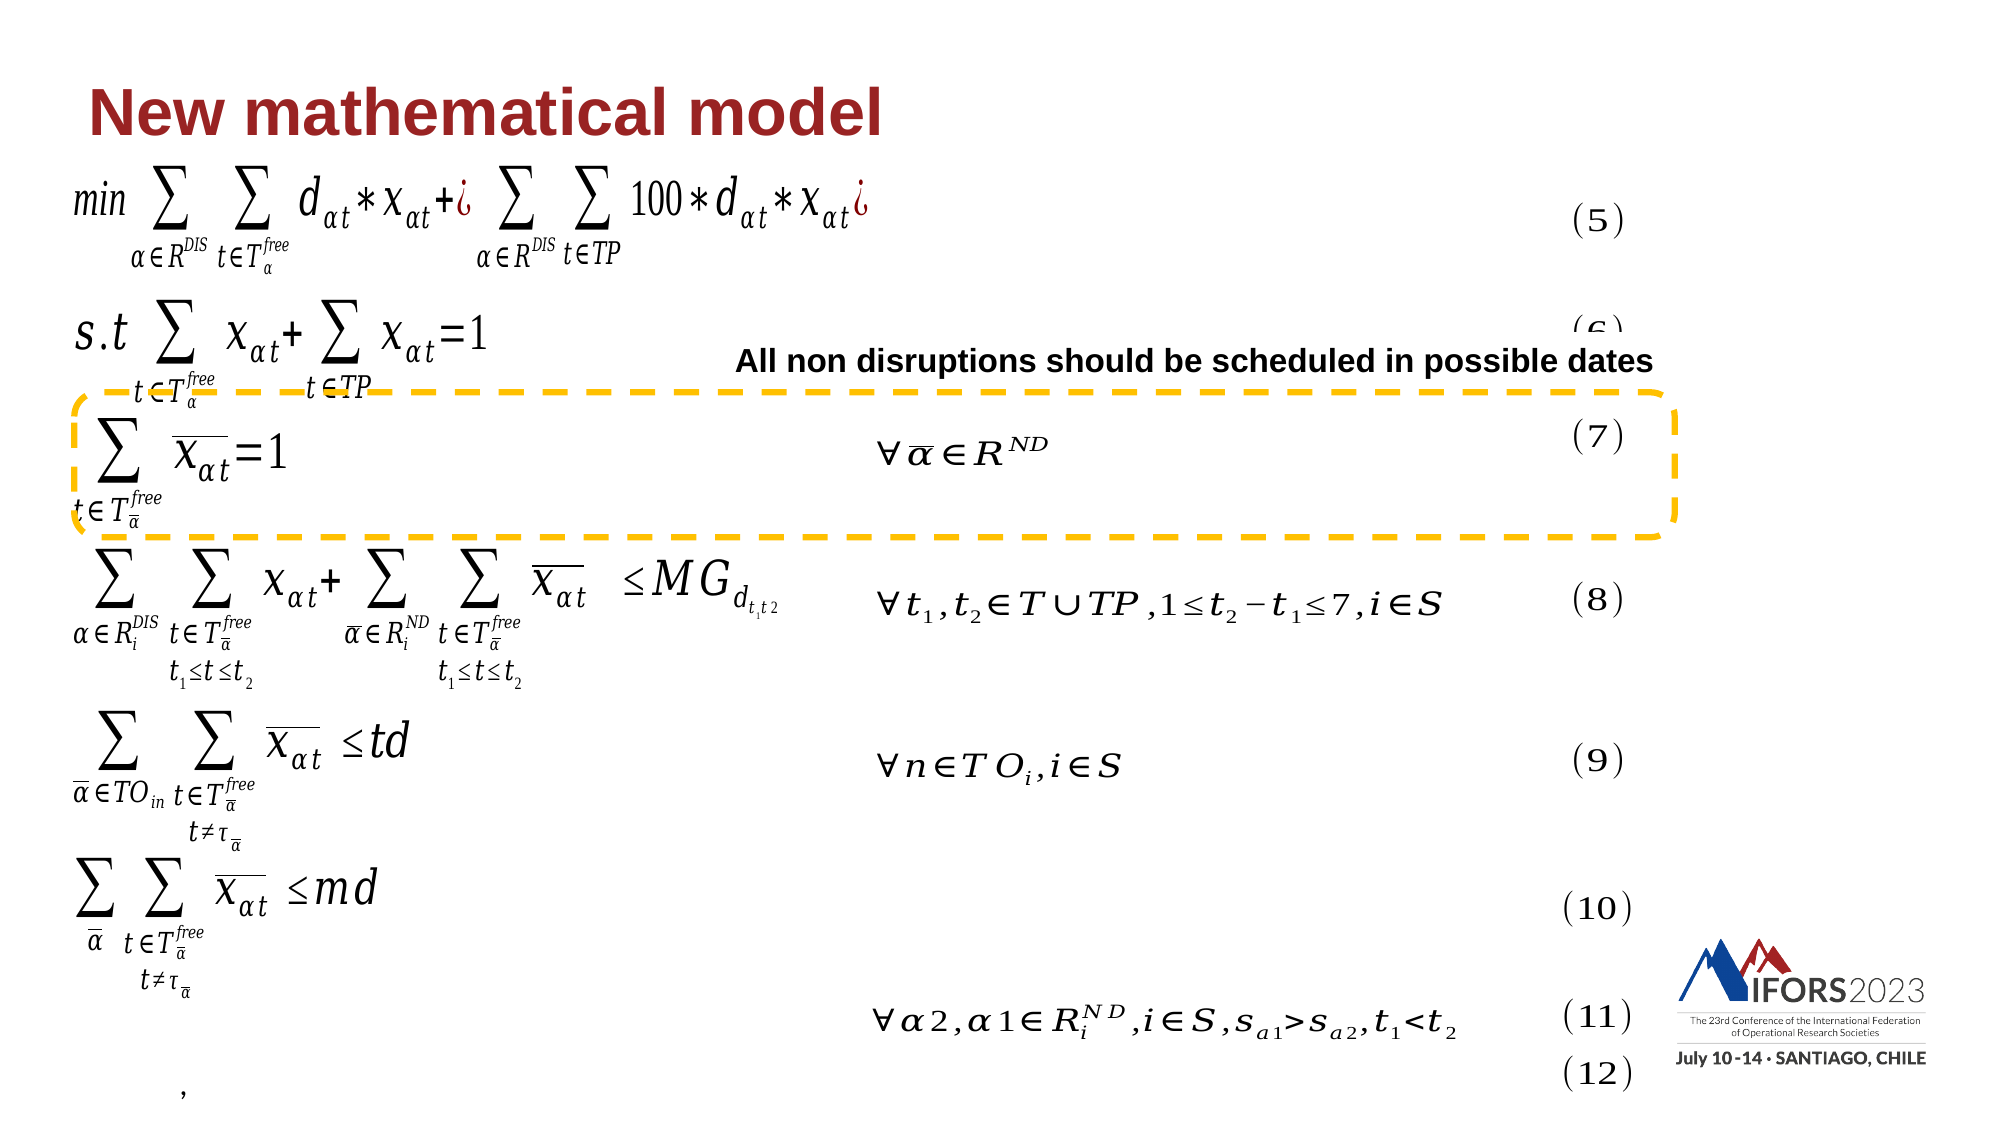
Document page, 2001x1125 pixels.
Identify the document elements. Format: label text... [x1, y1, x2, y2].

picture [1666, 924, 1939, 1082]
text_box New mathematical model [73, 76, 1657, 174]
text_box All non disruptions should be scheduled in possible dates [719, 332, 1671, 387]
text_box [73, 391, 1676, 539]
